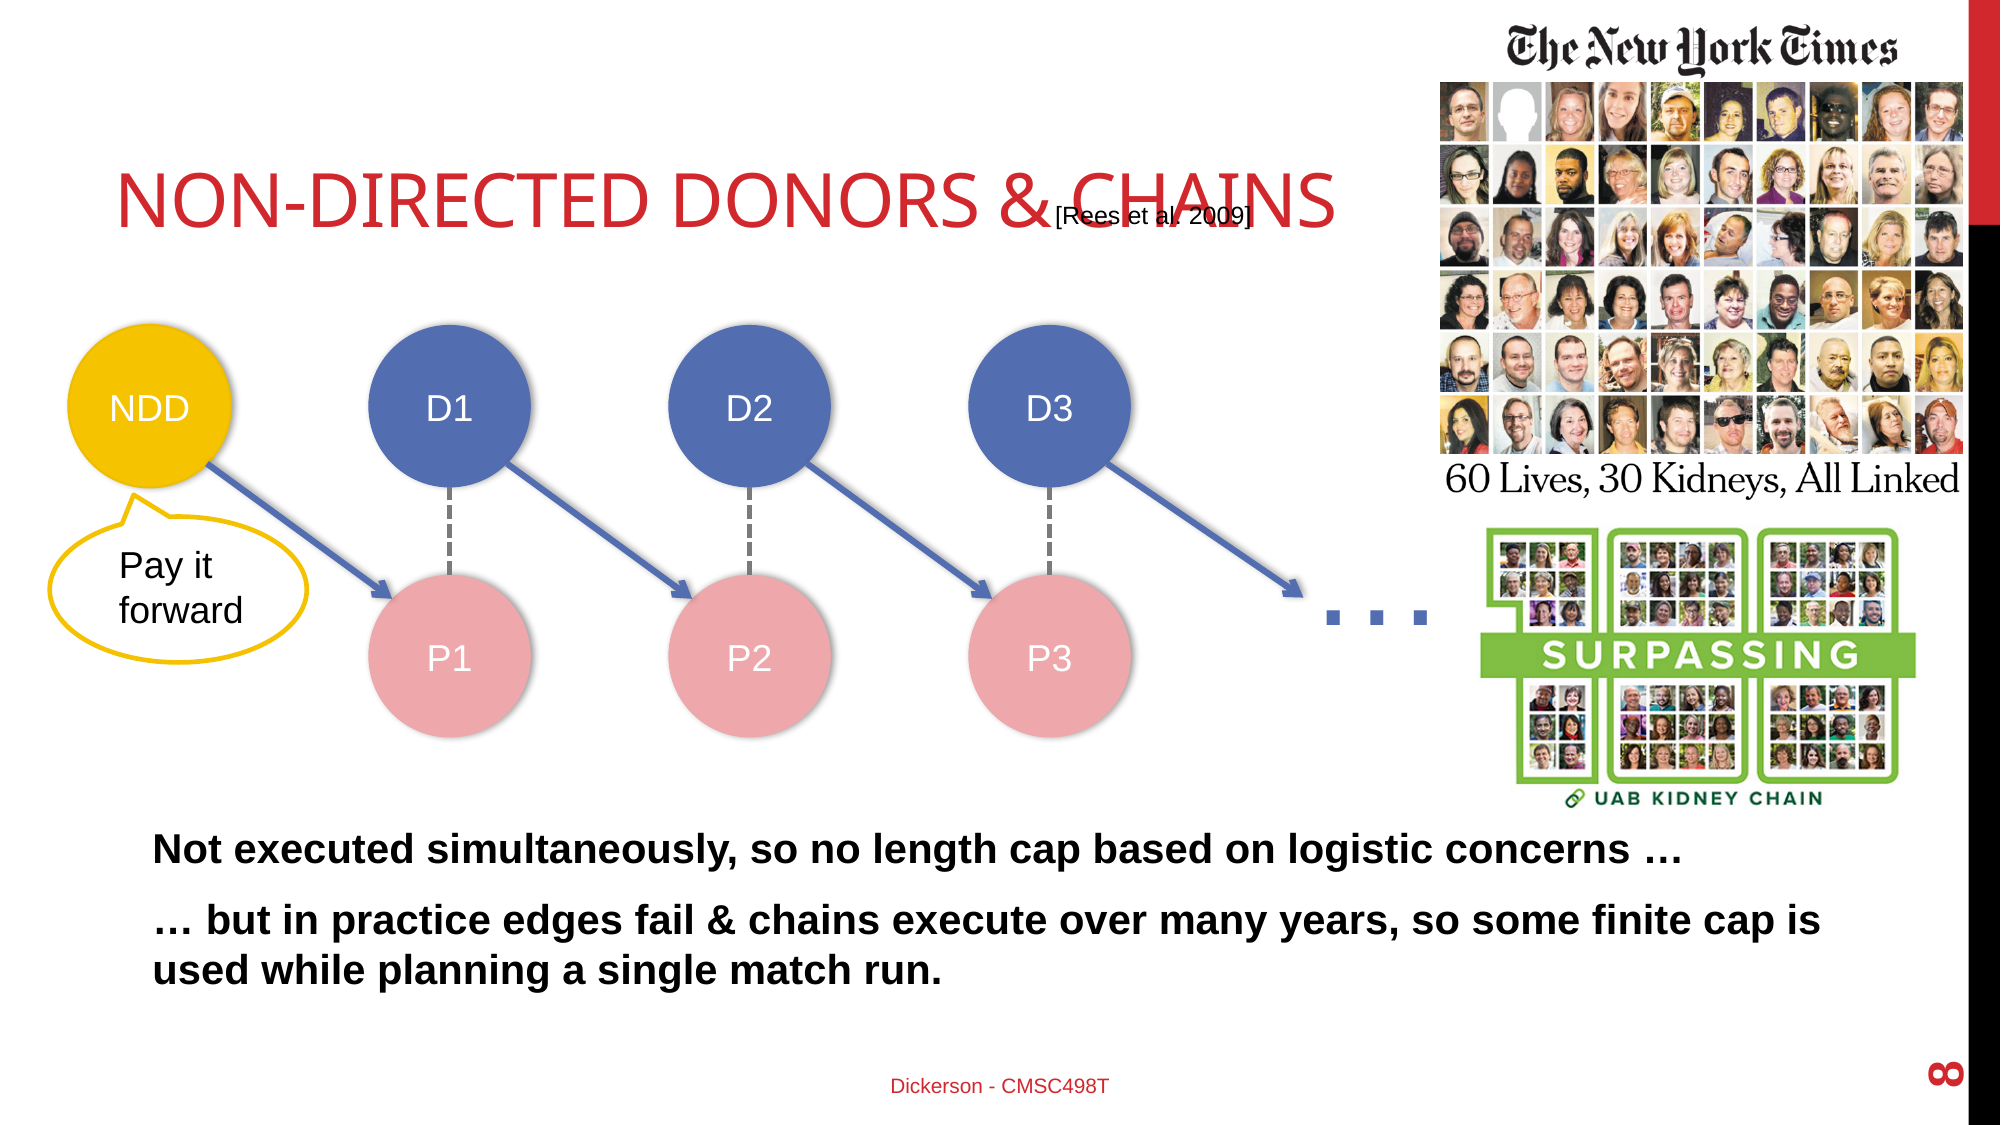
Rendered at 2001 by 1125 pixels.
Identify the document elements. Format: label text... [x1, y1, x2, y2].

picture [1477, 517, 1929, 811]
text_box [806, 463, 993, 600]
text_box D1 [367, 323, 532, 489]
text_box Pay it forward [104, 533, 343, 639]
text_box P2 [667, 574, 832, 739]
text_box [47, 492, 277, 665]
footer Dickerson - CMSC498T [624, 1065, 1375, 1112]
text_box P3 [967, 574, 1132, 739]
text_box … [1293, 480, 1444, 661]
text_box P1 [367, 574, 532, 739]
list Not executed simultaneously, so no length cap based on logistic concerns … … but in practice edges fail & chains execute over many years, so some finite cap is used while planning a single match run. [137, 814, 1863, 1043]
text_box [506, 463, 693, 600]
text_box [1440, 21, 1966, 505]
slide_number 8 [1903, 887, 1984, 1104]
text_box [206, 463, 393, 600]
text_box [1106, 463, 1304, 599]
text_box D2 [667, 323, 832, 489]
title Non-directed donors & chains [99, 25, 1367, 250]
text_box [Rees et al. 2009] [829, 192, 1267, 237]
text_box NDD [67, 323, 232, 489]
text_box D3 [967, 323, 1132, 489]
